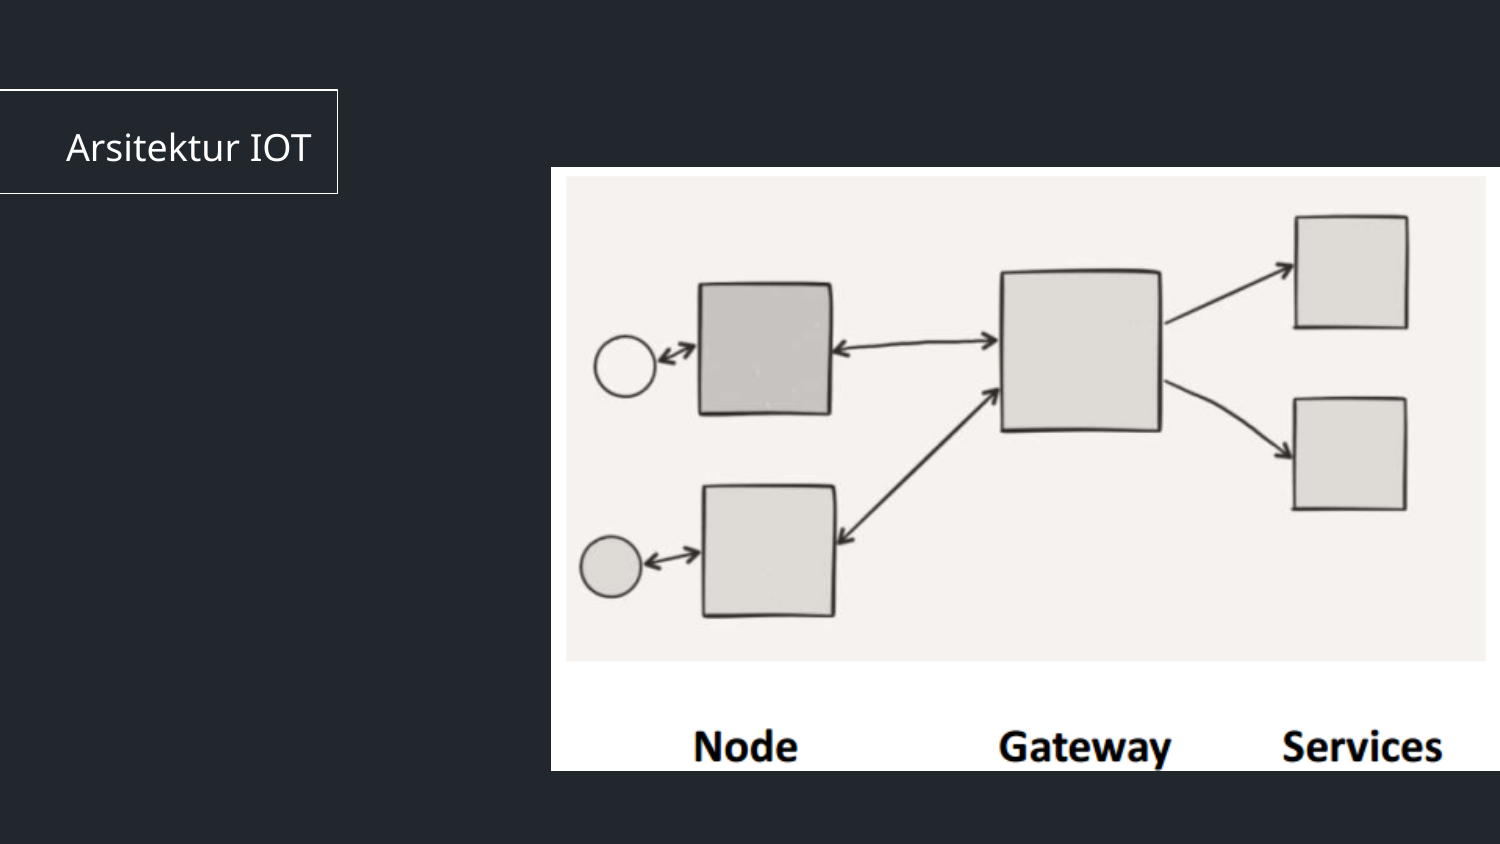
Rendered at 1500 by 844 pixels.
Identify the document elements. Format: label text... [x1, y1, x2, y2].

picture [551, 167, 1500, 771]
title Arsitektur IOT [51, 68, 338, 224]
